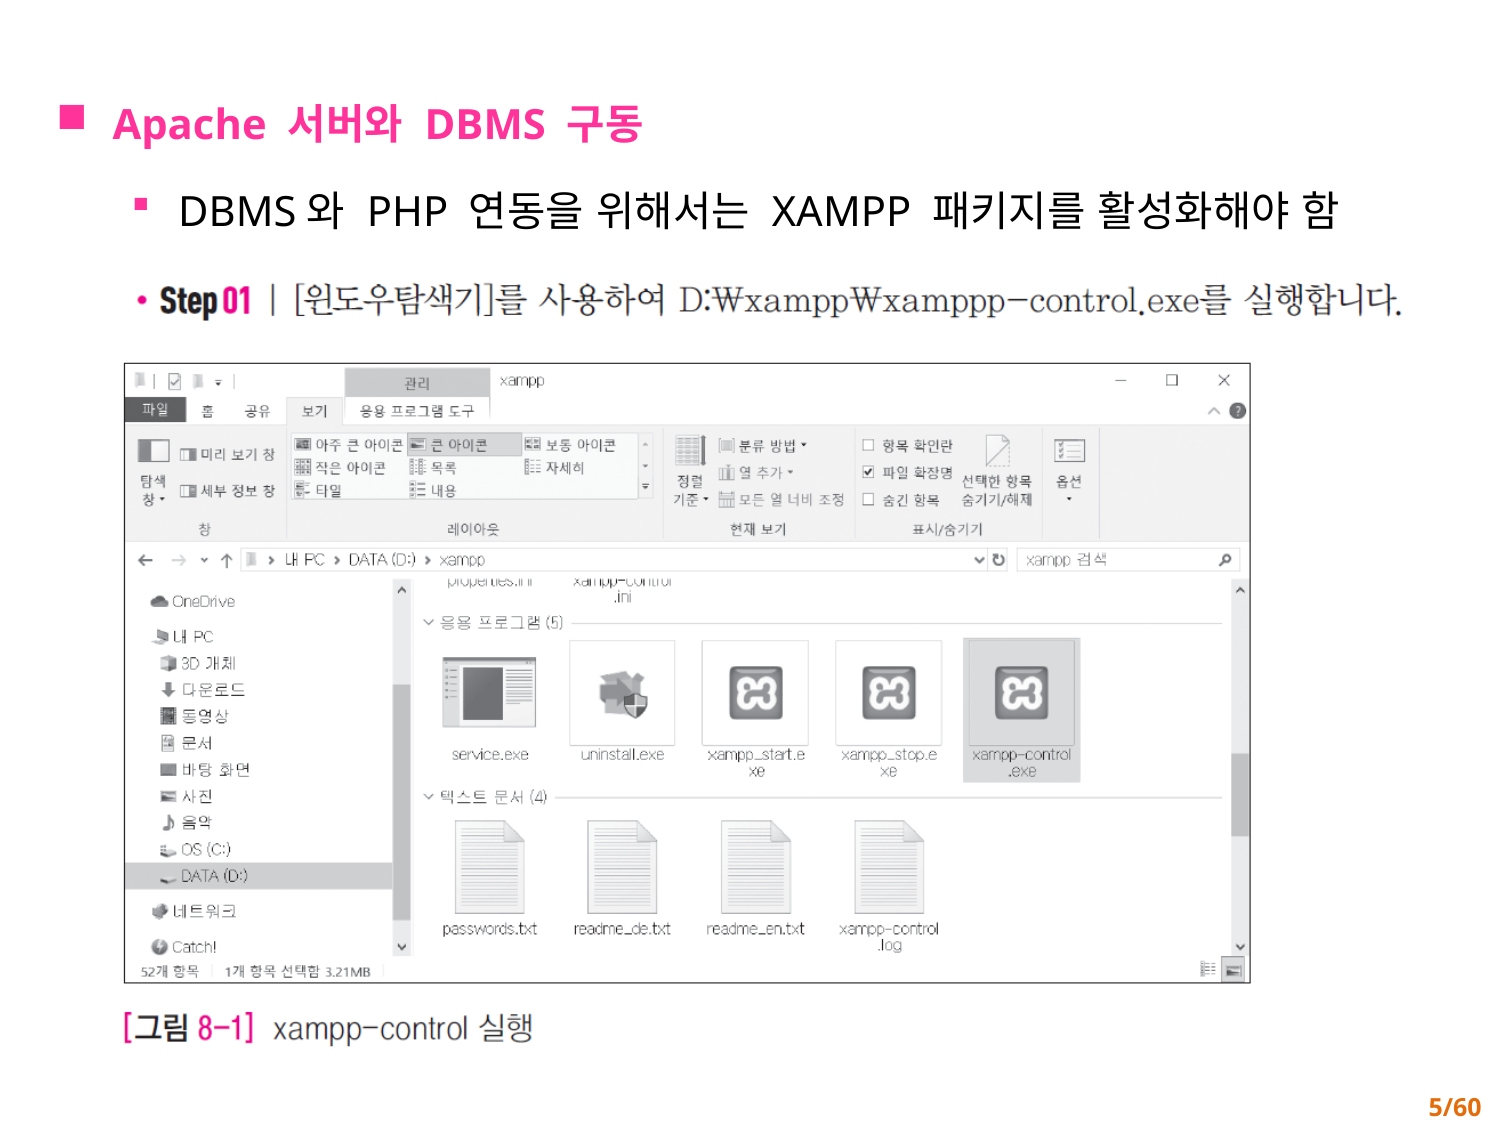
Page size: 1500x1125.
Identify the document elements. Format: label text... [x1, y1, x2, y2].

list Apache 서버와 DBMS 구동 DBMS와 PHP 연동을 위해서는 XAMPP 패키지를 활성화해야 함 [41, 90, 1459, 244]
picture [100, 266, 1422, 1061]
